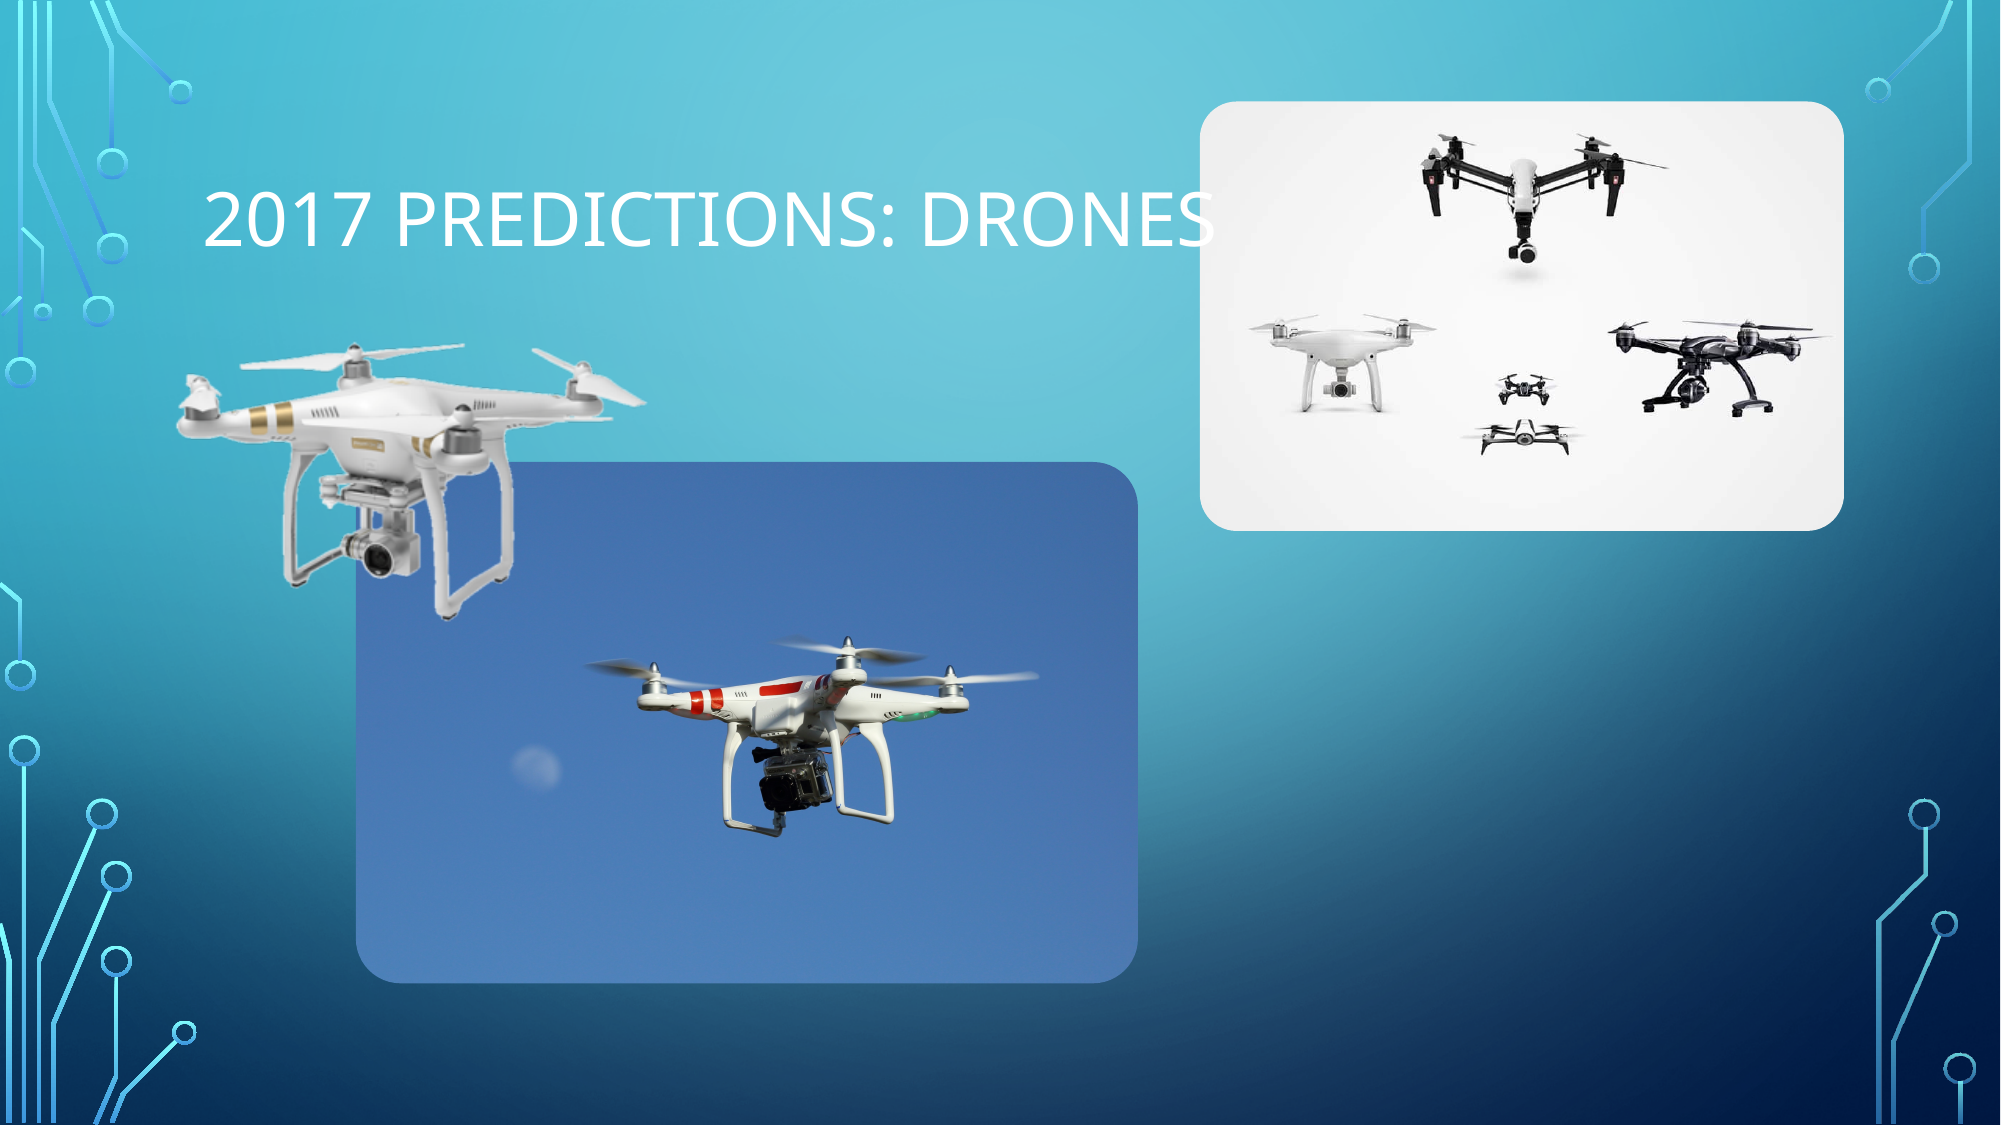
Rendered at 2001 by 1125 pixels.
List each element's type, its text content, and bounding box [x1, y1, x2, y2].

title 2017 Predictions: Drones [187, 101, 1199, 344]
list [355, 461, 1139, 984]
picture [1199, 101, 1845, 532]
picture [155, 222, 656, 723]
